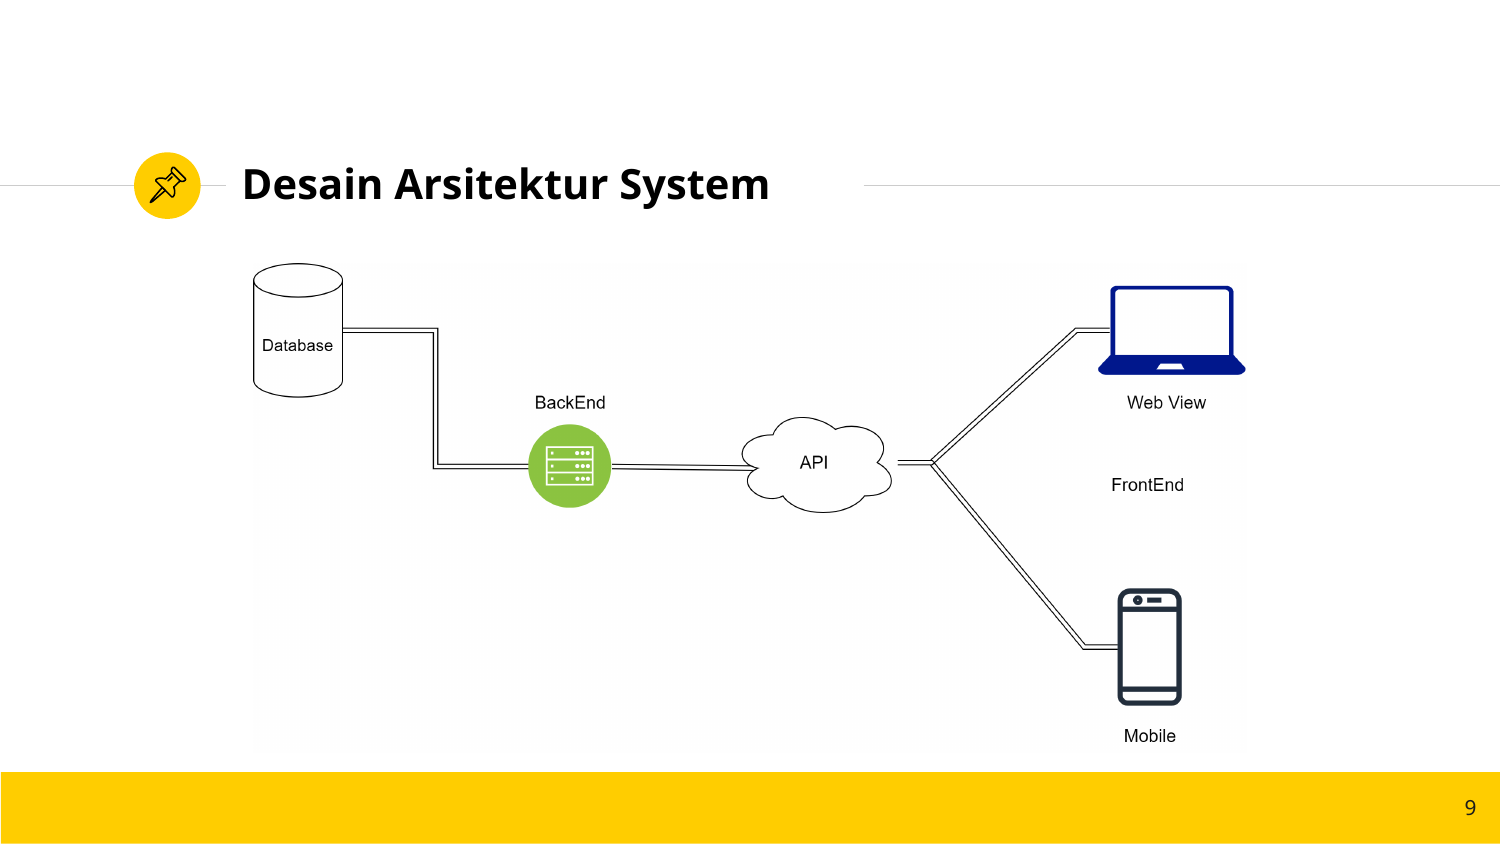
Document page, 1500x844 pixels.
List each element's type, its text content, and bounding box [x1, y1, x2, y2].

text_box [150, 166, 186, 203]
slide_number 9 [1401, 779, 1492, 844]
picture [253, 263, 1247, 753]
title Desain Arsitektur System [226, 146, 951, 219]
text_box [0, 772, 1500, 844]
